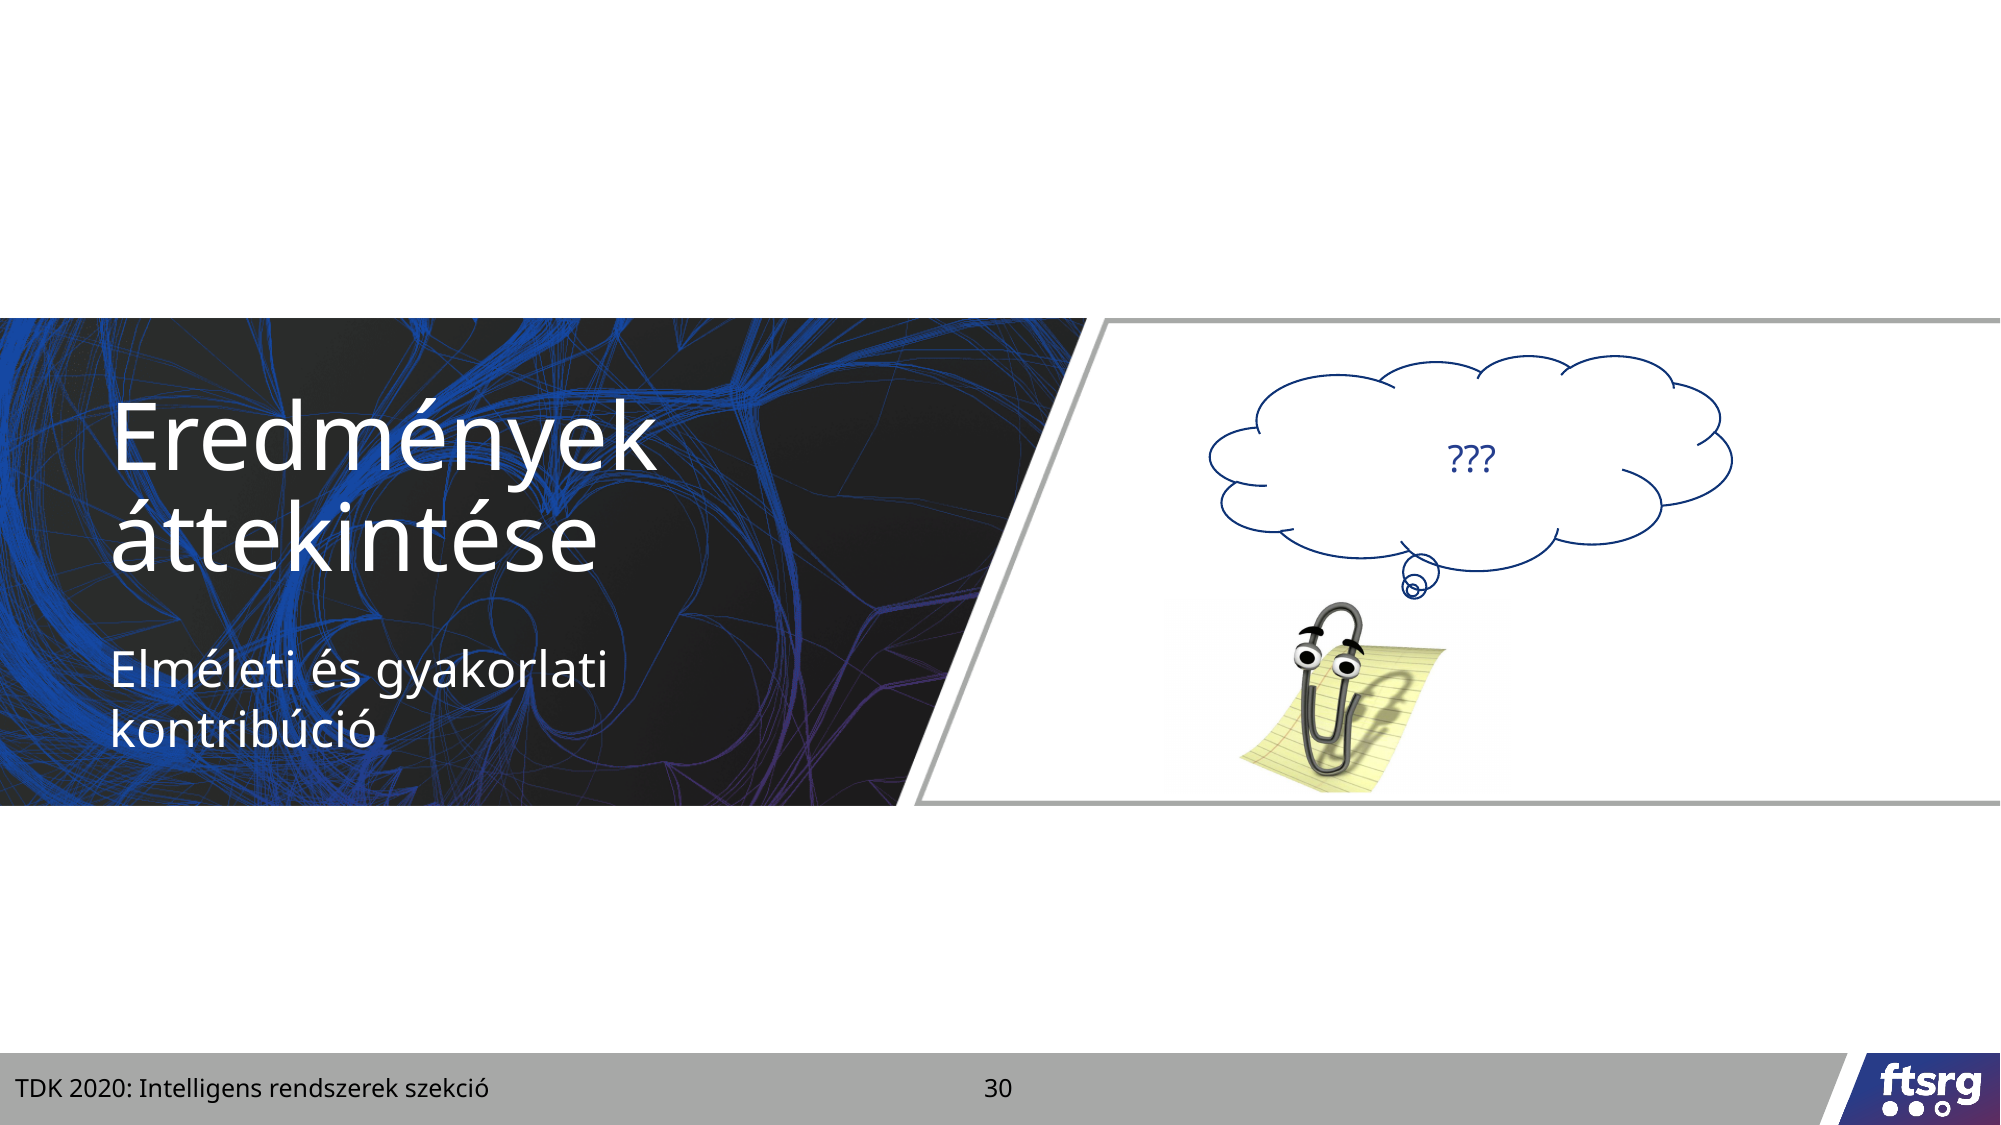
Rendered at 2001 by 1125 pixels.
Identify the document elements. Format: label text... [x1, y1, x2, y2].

footer TDK 2020: Intelligens rendszerek szekció [0, 1057, 675, 1121]
picture [0, 0, 2001, 1125]
list Elméleti és gyakorlati kontribúció [94, 629, 871, 779]
text_box ??? [1208, 355, 1734, 599]
picture [1876, 1058, 1985, 1121]
title Eredmények áttekintése [94, 380, 853, 600]
slide_number 30 [773, 1057, 1224, 1121]
